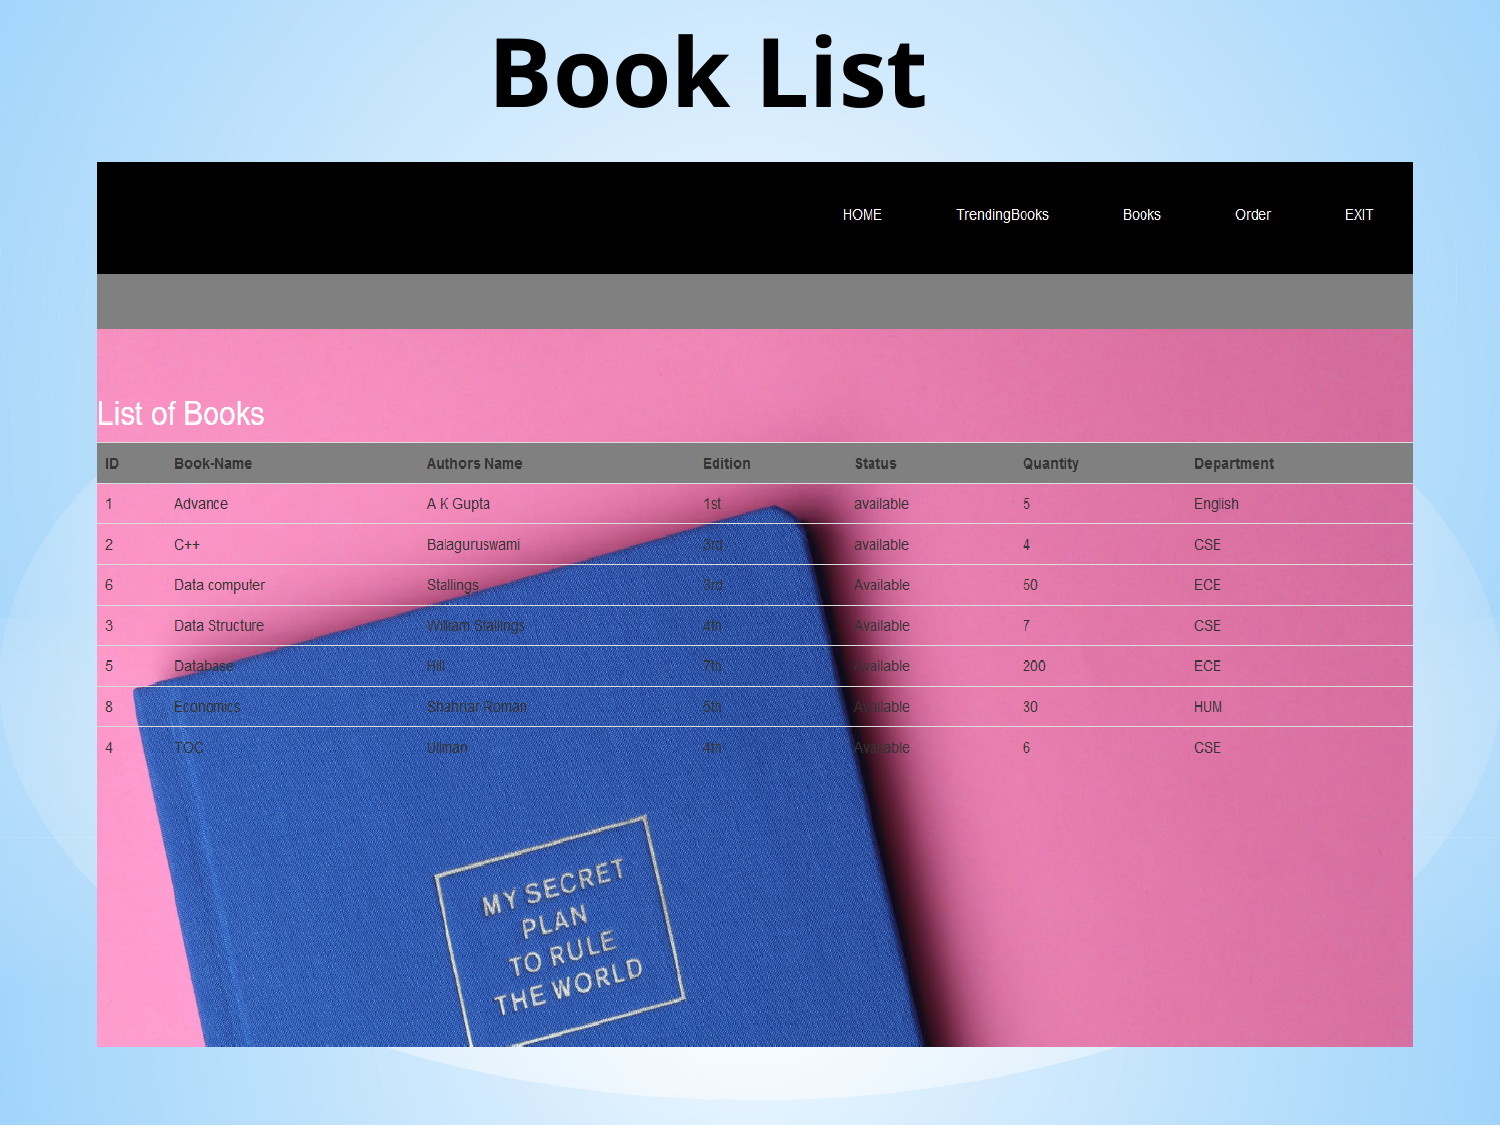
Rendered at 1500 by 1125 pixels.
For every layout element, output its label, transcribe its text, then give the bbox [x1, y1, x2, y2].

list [97, 162, 1413, 1047]
title Book List [0, 3, 944, 192]
